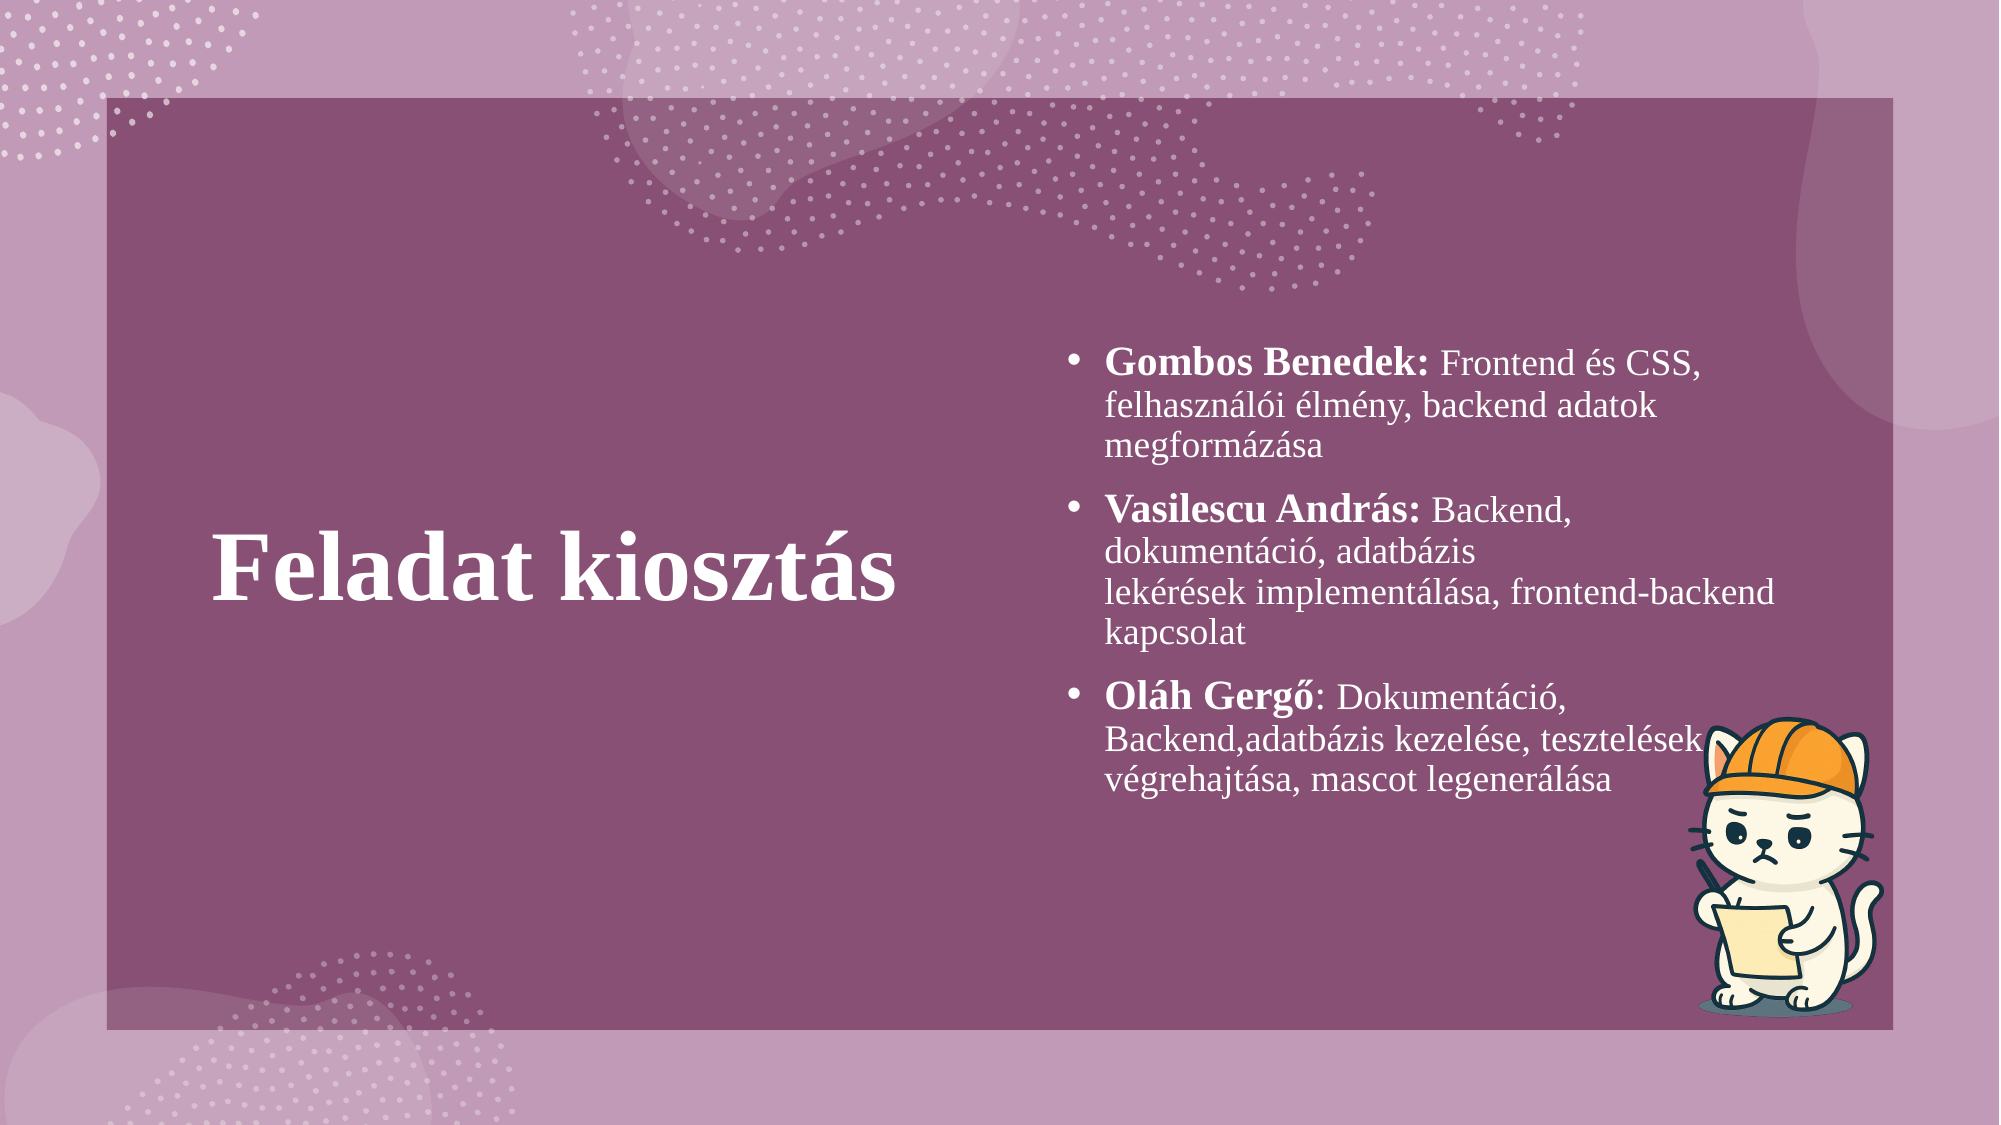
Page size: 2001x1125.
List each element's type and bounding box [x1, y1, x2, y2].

text_box [0, 0, 2000, 1125]
picture [1676, 705, 1894, 1032]
